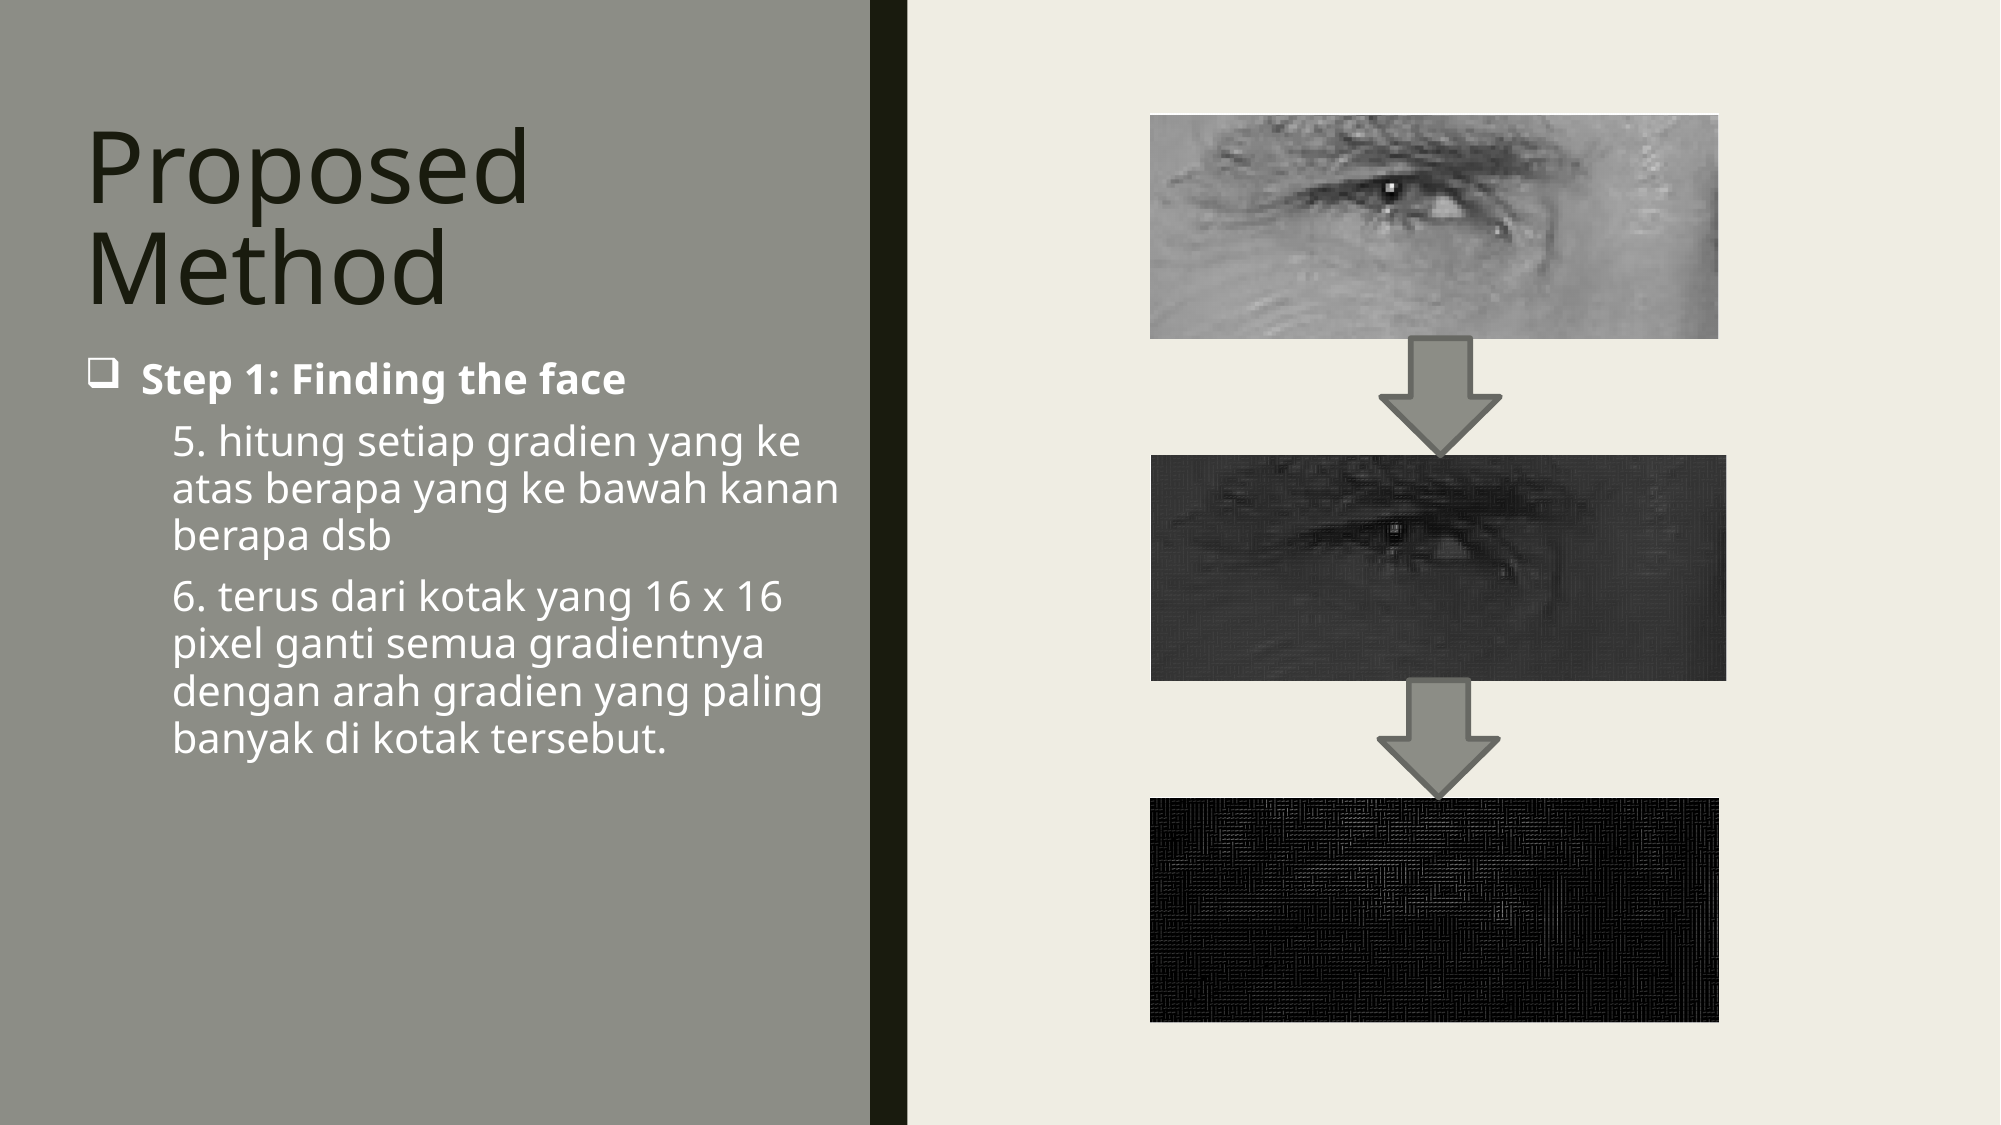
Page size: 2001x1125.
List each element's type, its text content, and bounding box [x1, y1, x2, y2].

picture [1150, 113, 1719, 339]
picture [1150, 797, 1719, 1023]
text_box [1378, 339, 1503, 455]
title Proposed Method [69, 115, 859, 264]
text_box [1376, 681, 1501, 797]
picture [1150, 455, 1727, 681]
text_box Step 1: Finding the face 5. hitung setiap gradien yang ke atas berapa yang ke bawah kanan berapa dsb 6. terus dari kotak yang 16 x 16 pixel ganti semua gradientnya dengan arah gradien yang paling banyak di kotak tersebut. [69, 349, 859, 937]
